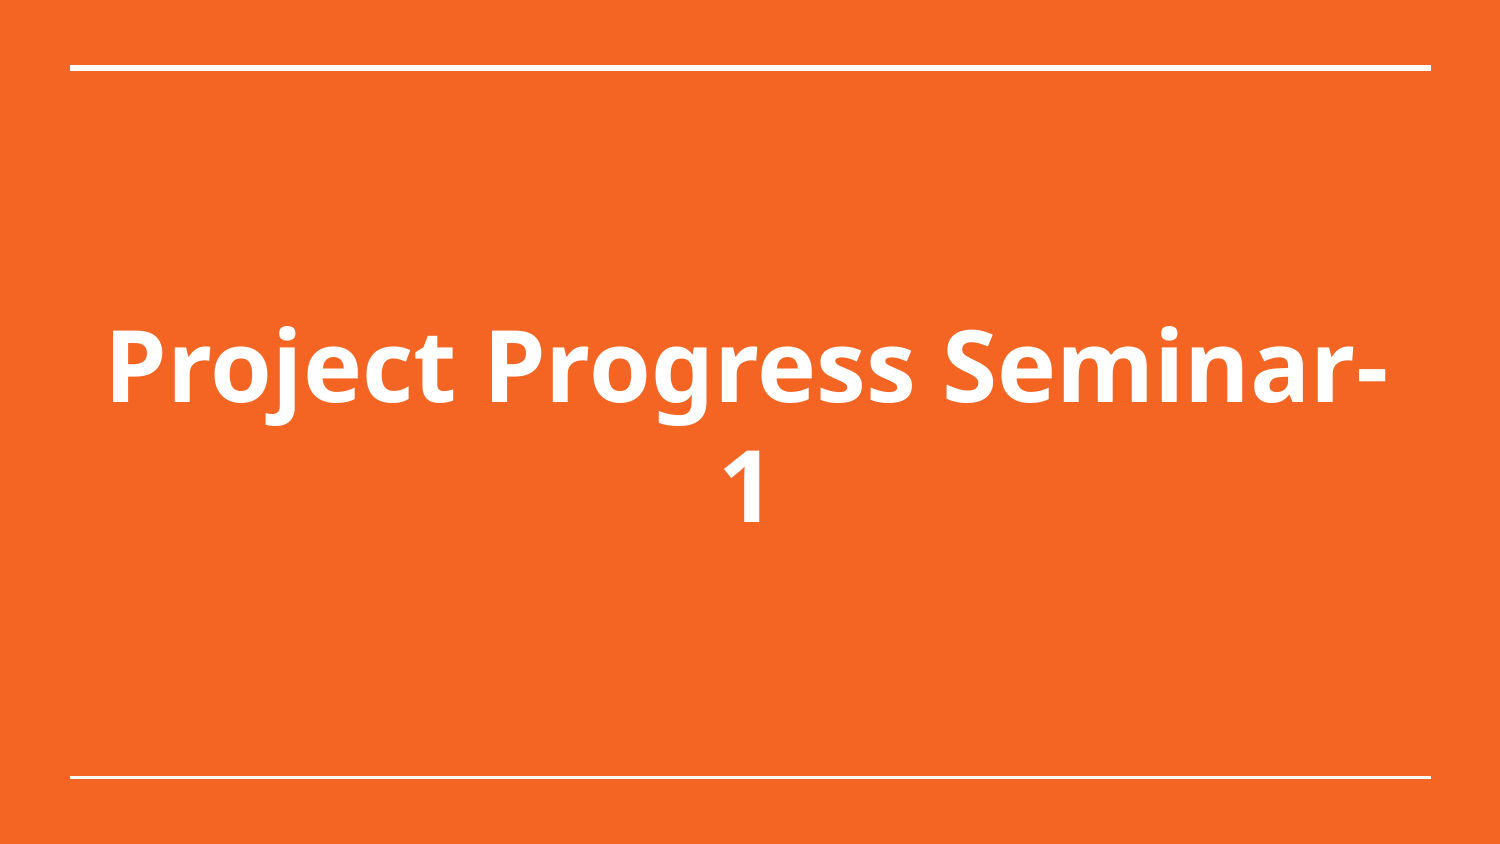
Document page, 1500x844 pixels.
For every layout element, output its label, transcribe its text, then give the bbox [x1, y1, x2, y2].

title Project Progress Seminar-1 [66, 296, 1428, 550]
